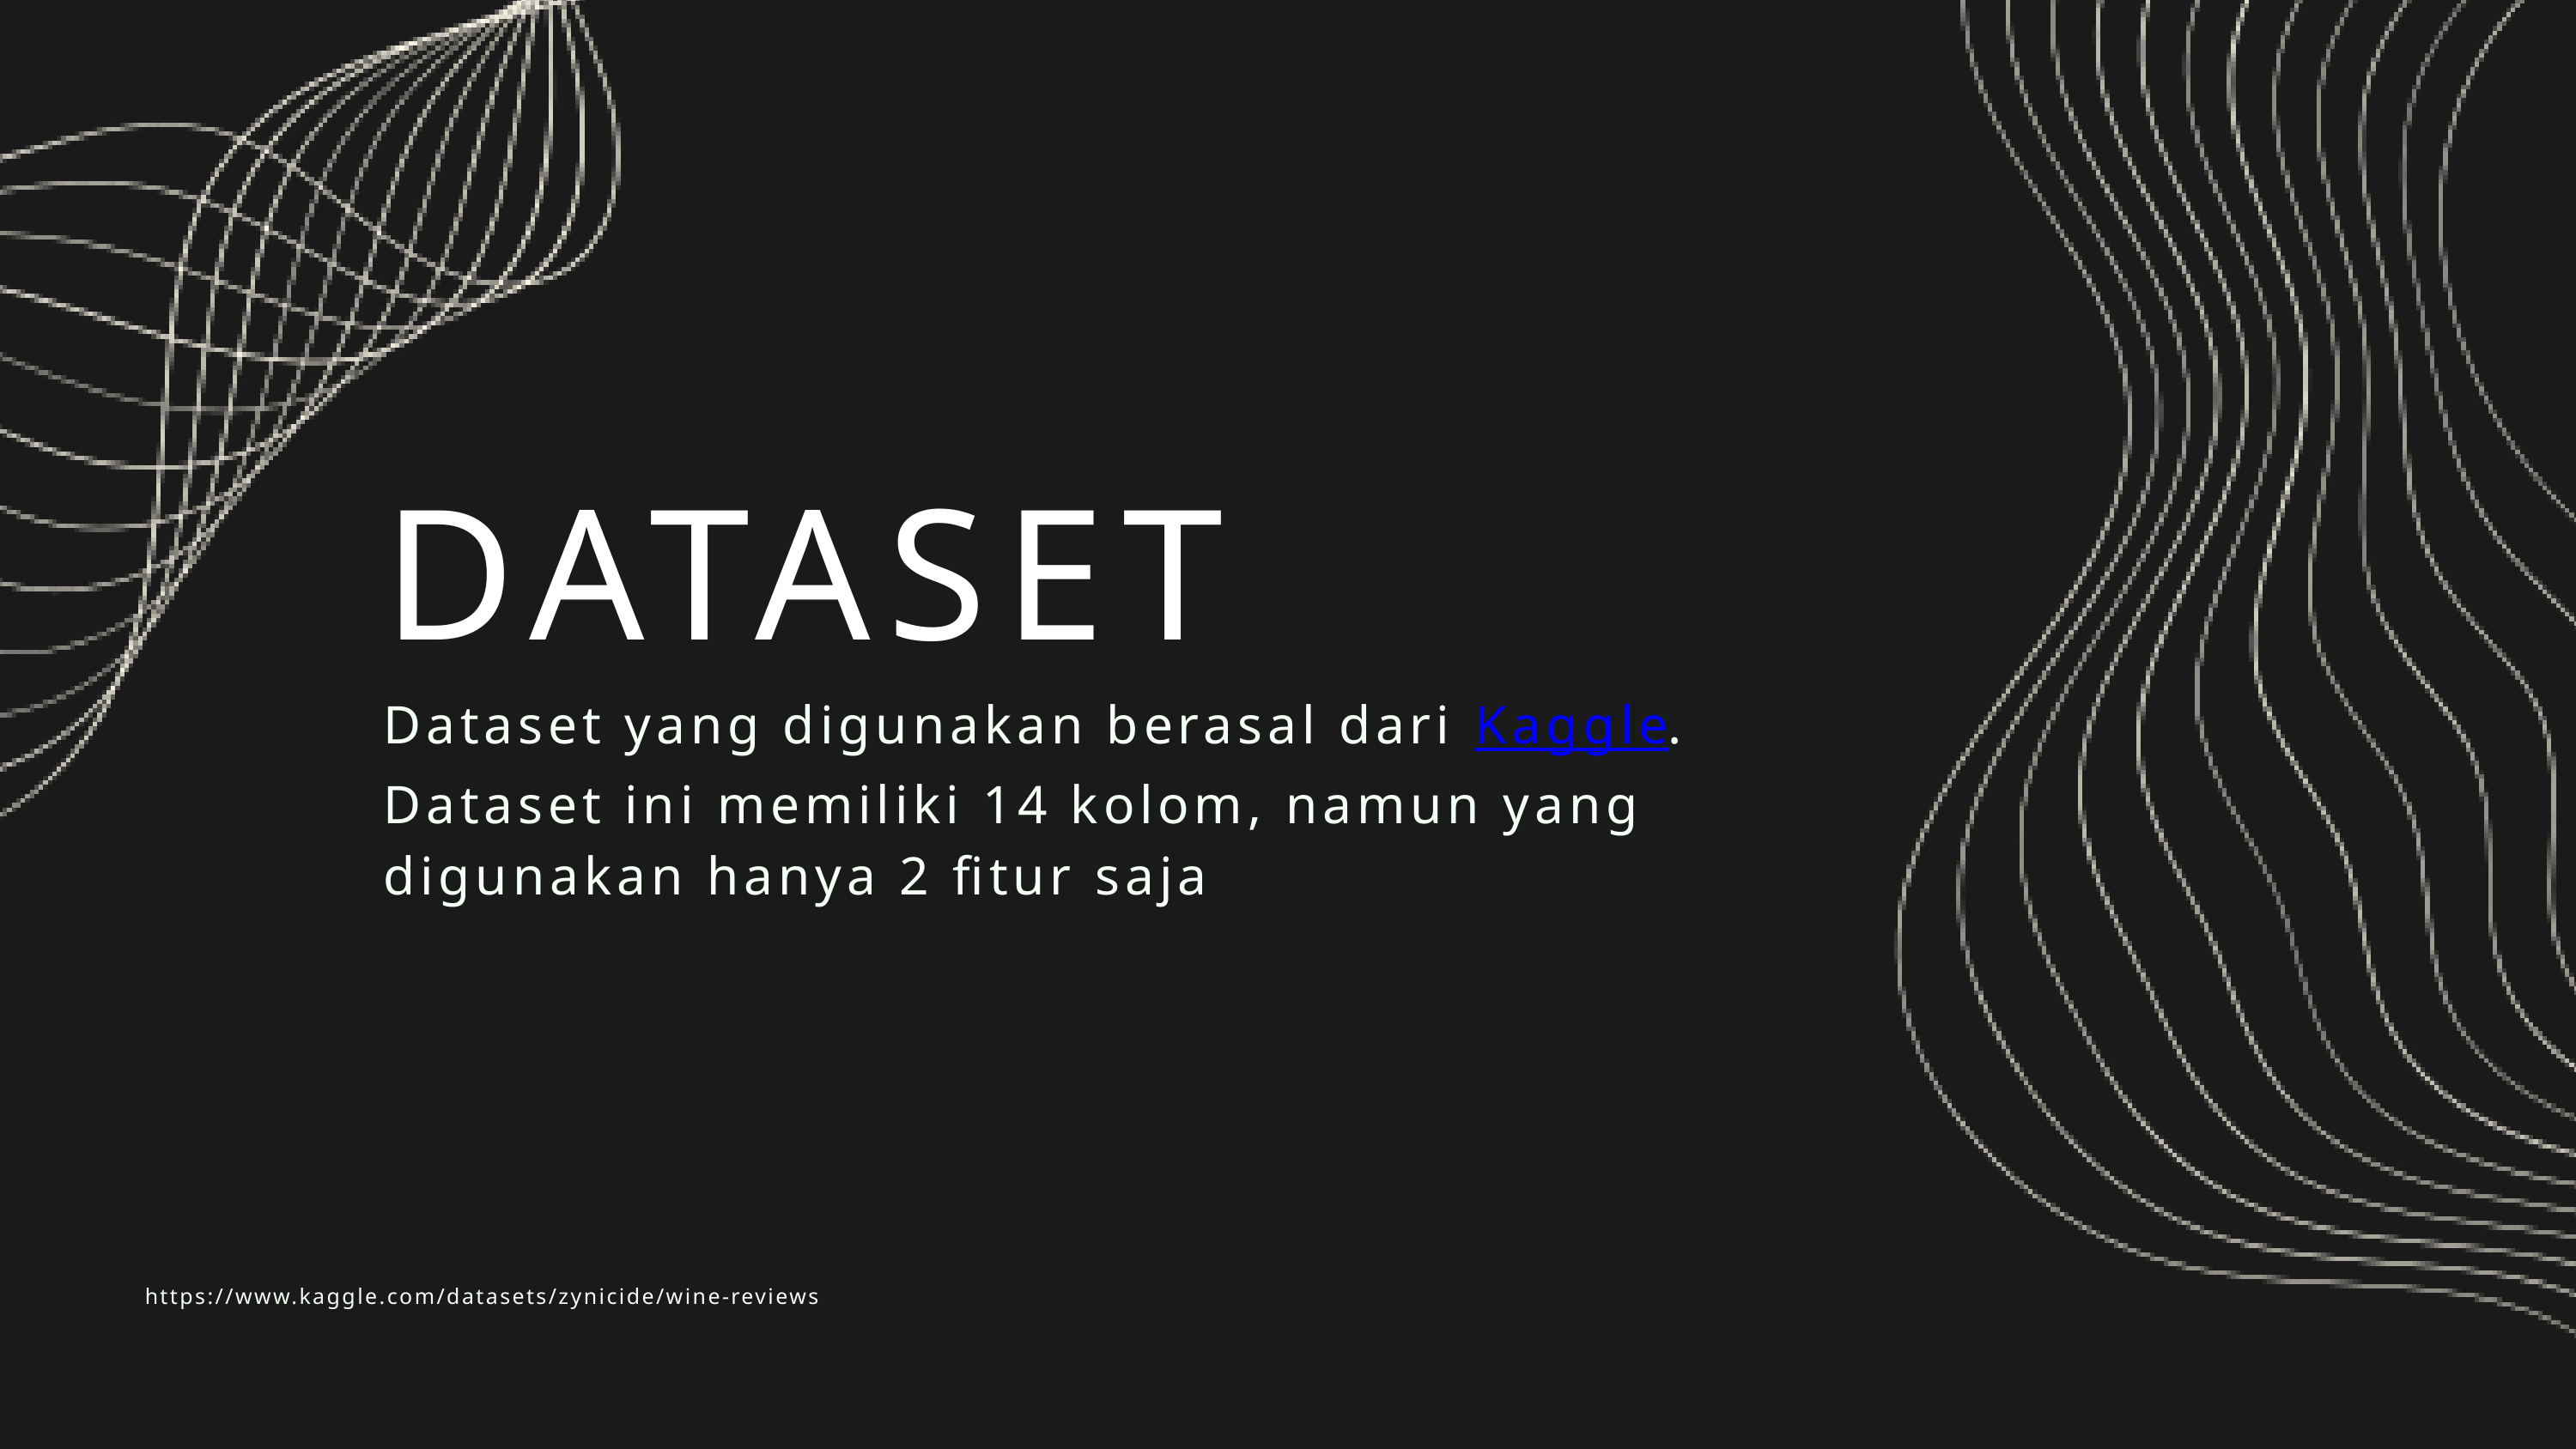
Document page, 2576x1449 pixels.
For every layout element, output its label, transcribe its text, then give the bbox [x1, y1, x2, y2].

text_box [1893, 0, 2576, 1449]
text_box [0, 0, 1081, 844]
text_box https://www.kaggle.com/datasets/zynicide/wine-reviews [144, 1278, 824, 1309]
text_box Dataset yang digunakan berasal dari Kaggle. Dataset ini memiliki 14 kolom, namun yang digunakan hanya 2 fitur saja [383, 690, 1926, 906]
text_box DATASET [383, 427, 1893, 676]
